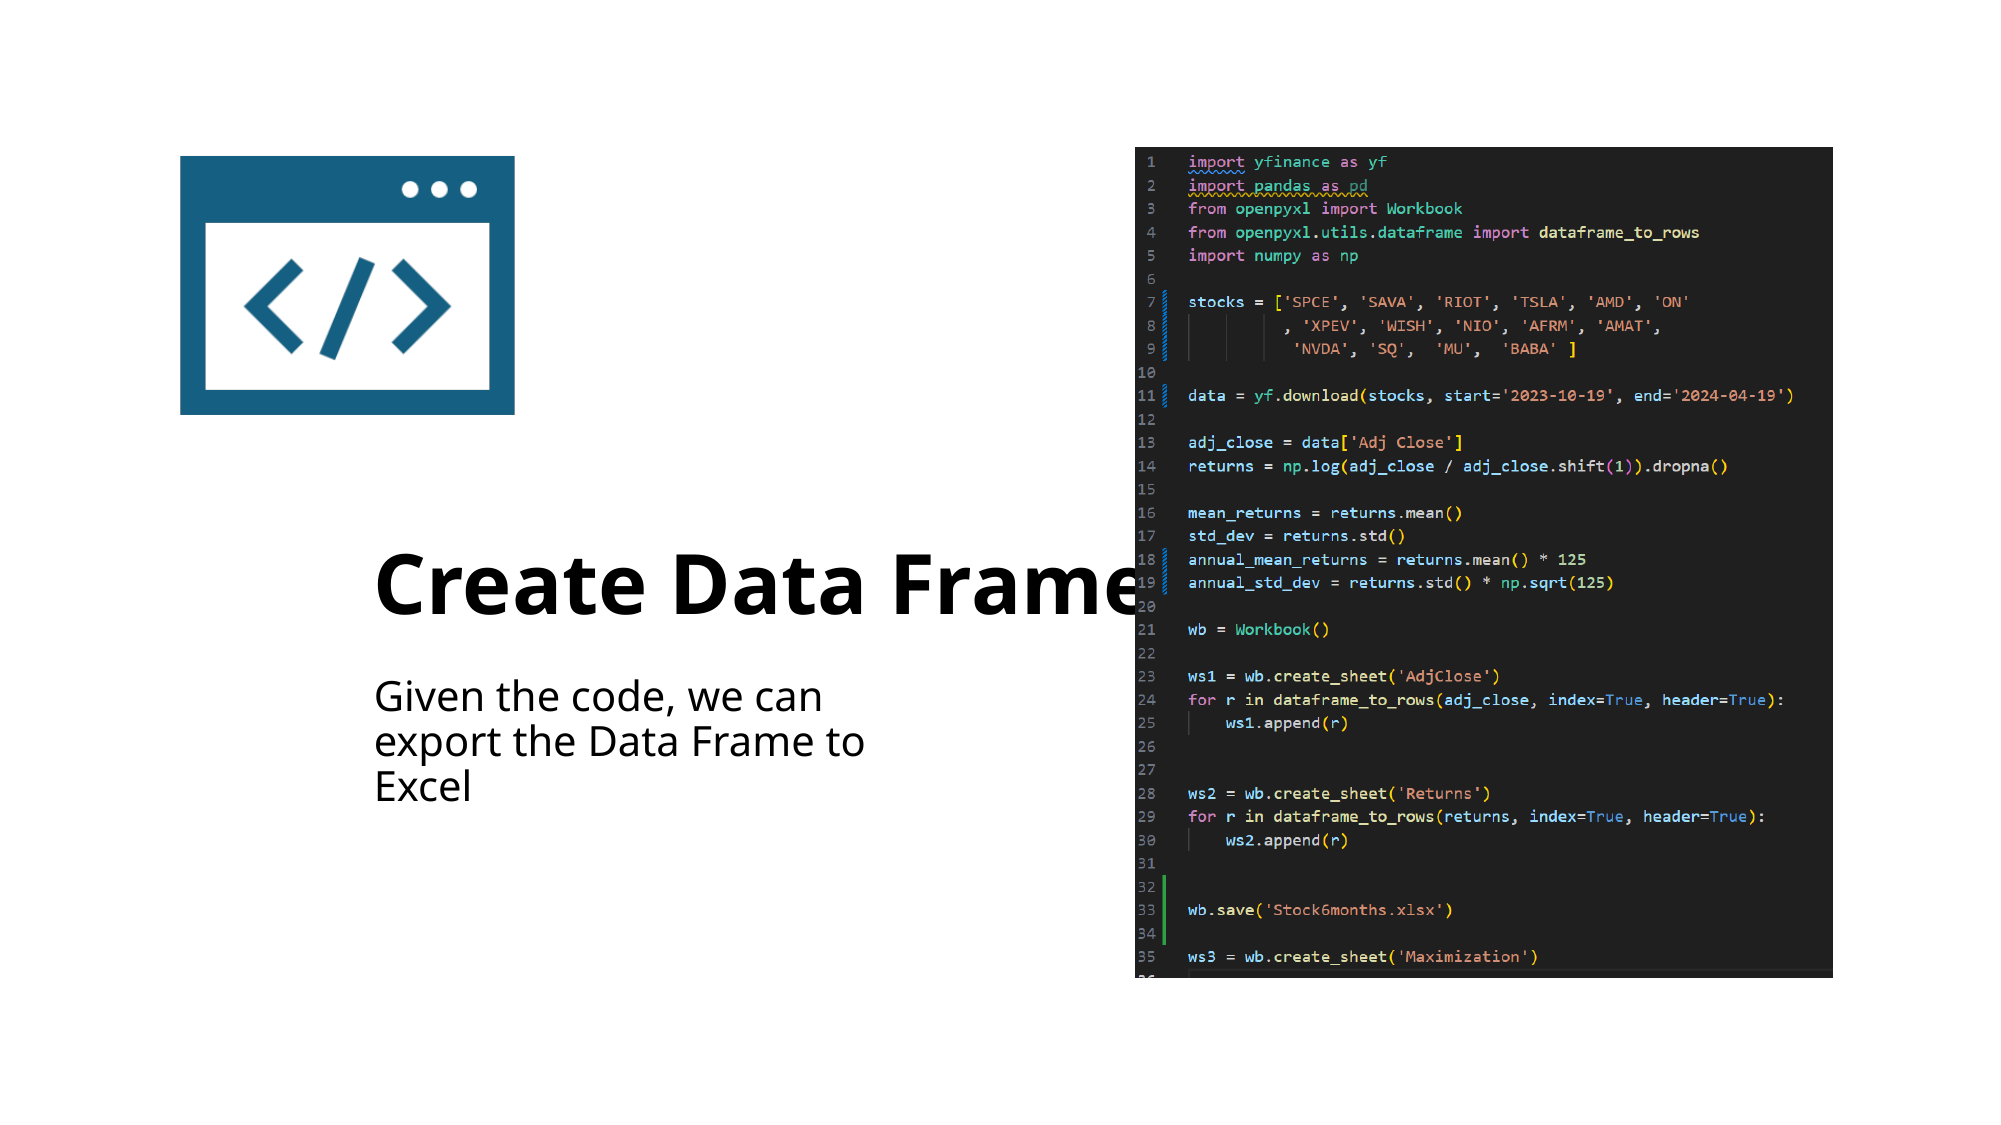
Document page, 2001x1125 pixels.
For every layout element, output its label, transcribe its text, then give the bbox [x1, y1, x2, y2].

title Create Data Frame [358, 274, 1135, 640]
list Given the code, we can export the Data Frame to Excel [358, 667, 932, 933]
picture [146, 85, 548, 487]
picture [1135, 146, 1833, 979]
